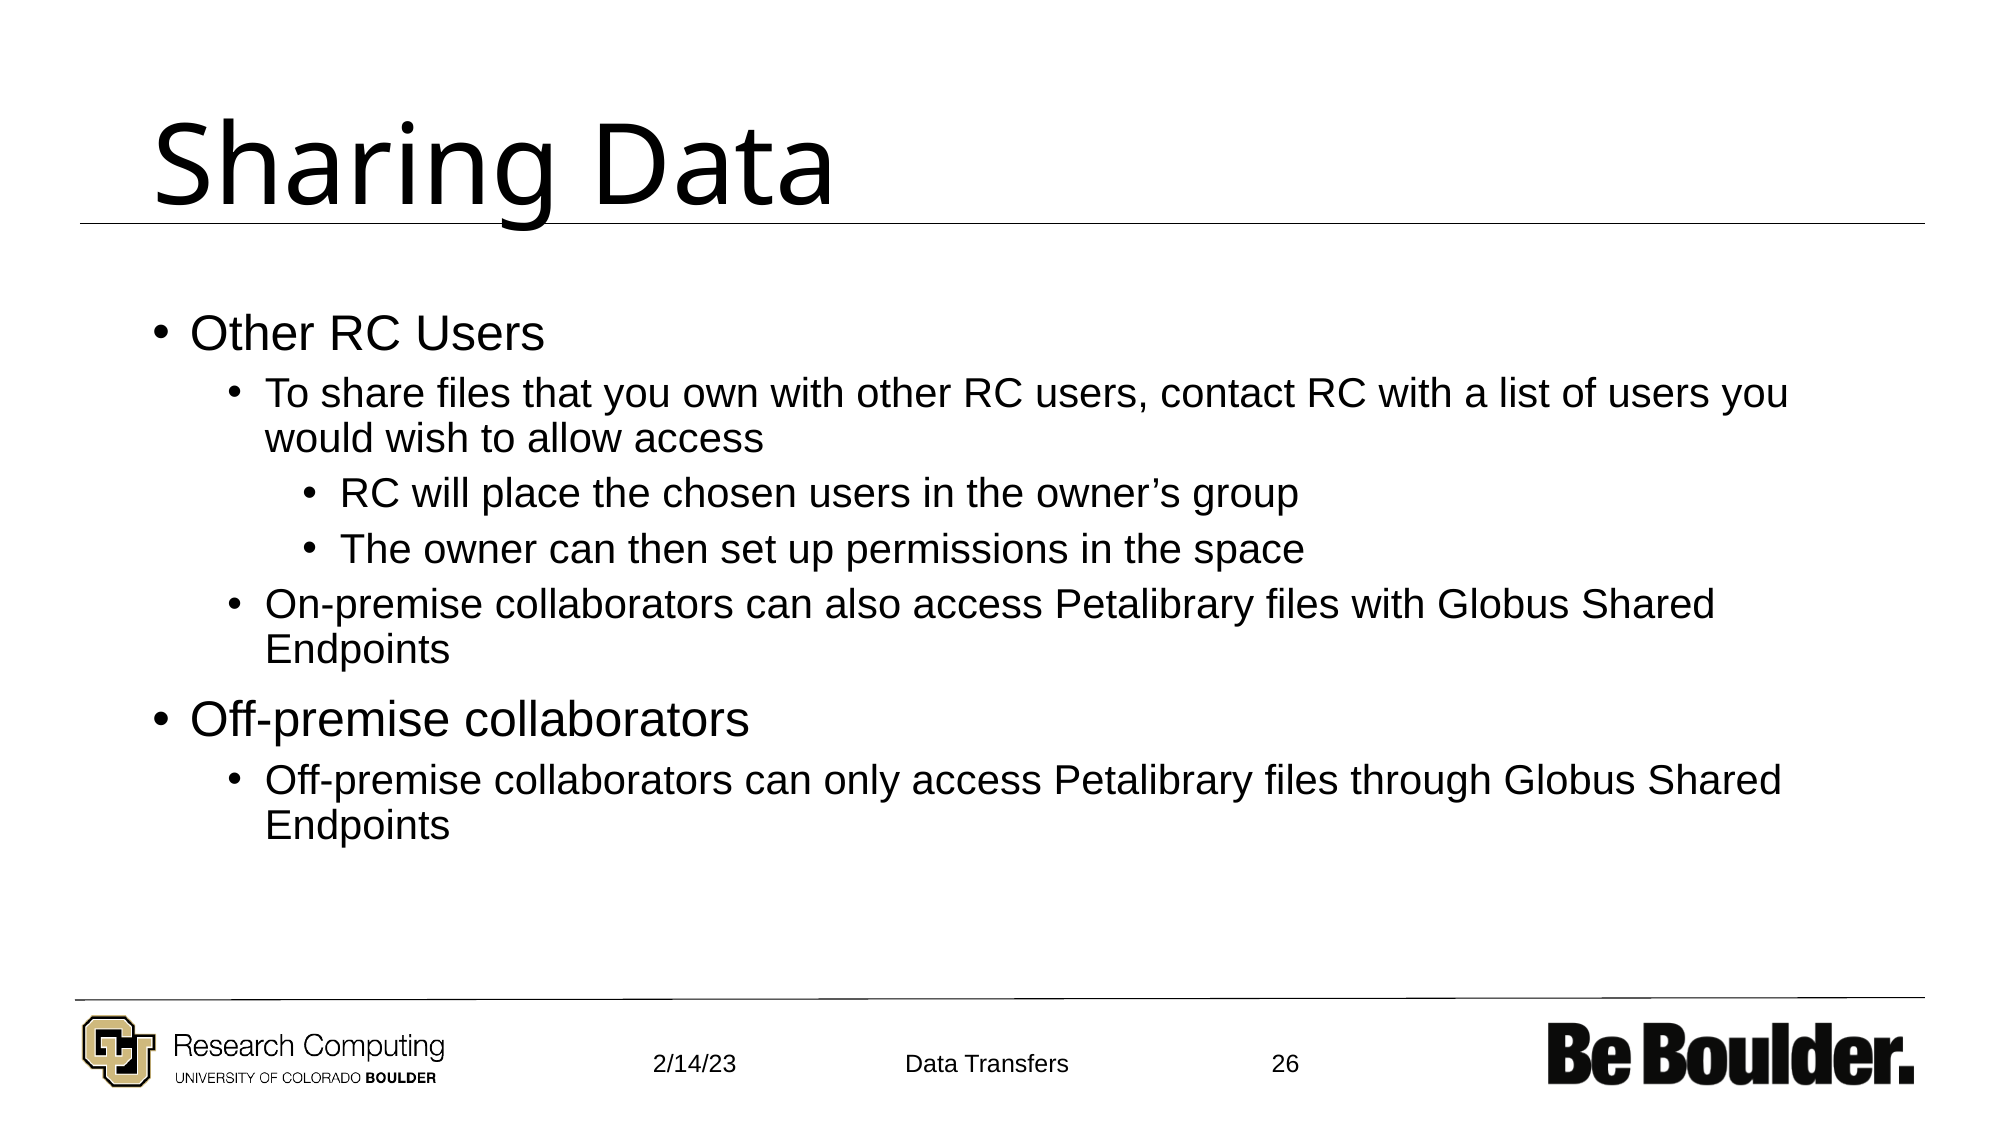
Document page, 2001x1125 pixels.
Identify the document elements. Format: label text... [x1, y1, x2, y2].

list Other RC Users To share files that you own with other RC users, contact RC with a list of users you would wish to allow access RC will place the chosen users in the owner’s group The owner can then set up permissions in the space On-premise collaborators can also access Petalibrary files with Globus Shared Endpoints Off-premise collaborators Off-premise collaborators can only access Petalibrary files through Globus Shared Endpoints [137, 299, 1863, 983]
title Sharing Data [137, 59, 1863, 278]
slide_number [637, 1032, 772, 1093]
picture [1524, 1015, 1938, 1088]
picture [81, 1015, 444, 1088]
slide_number 26 [1202, 1032, 1315, 1093]
footer Data Transfers [772, 1032, 1202, 1093]
